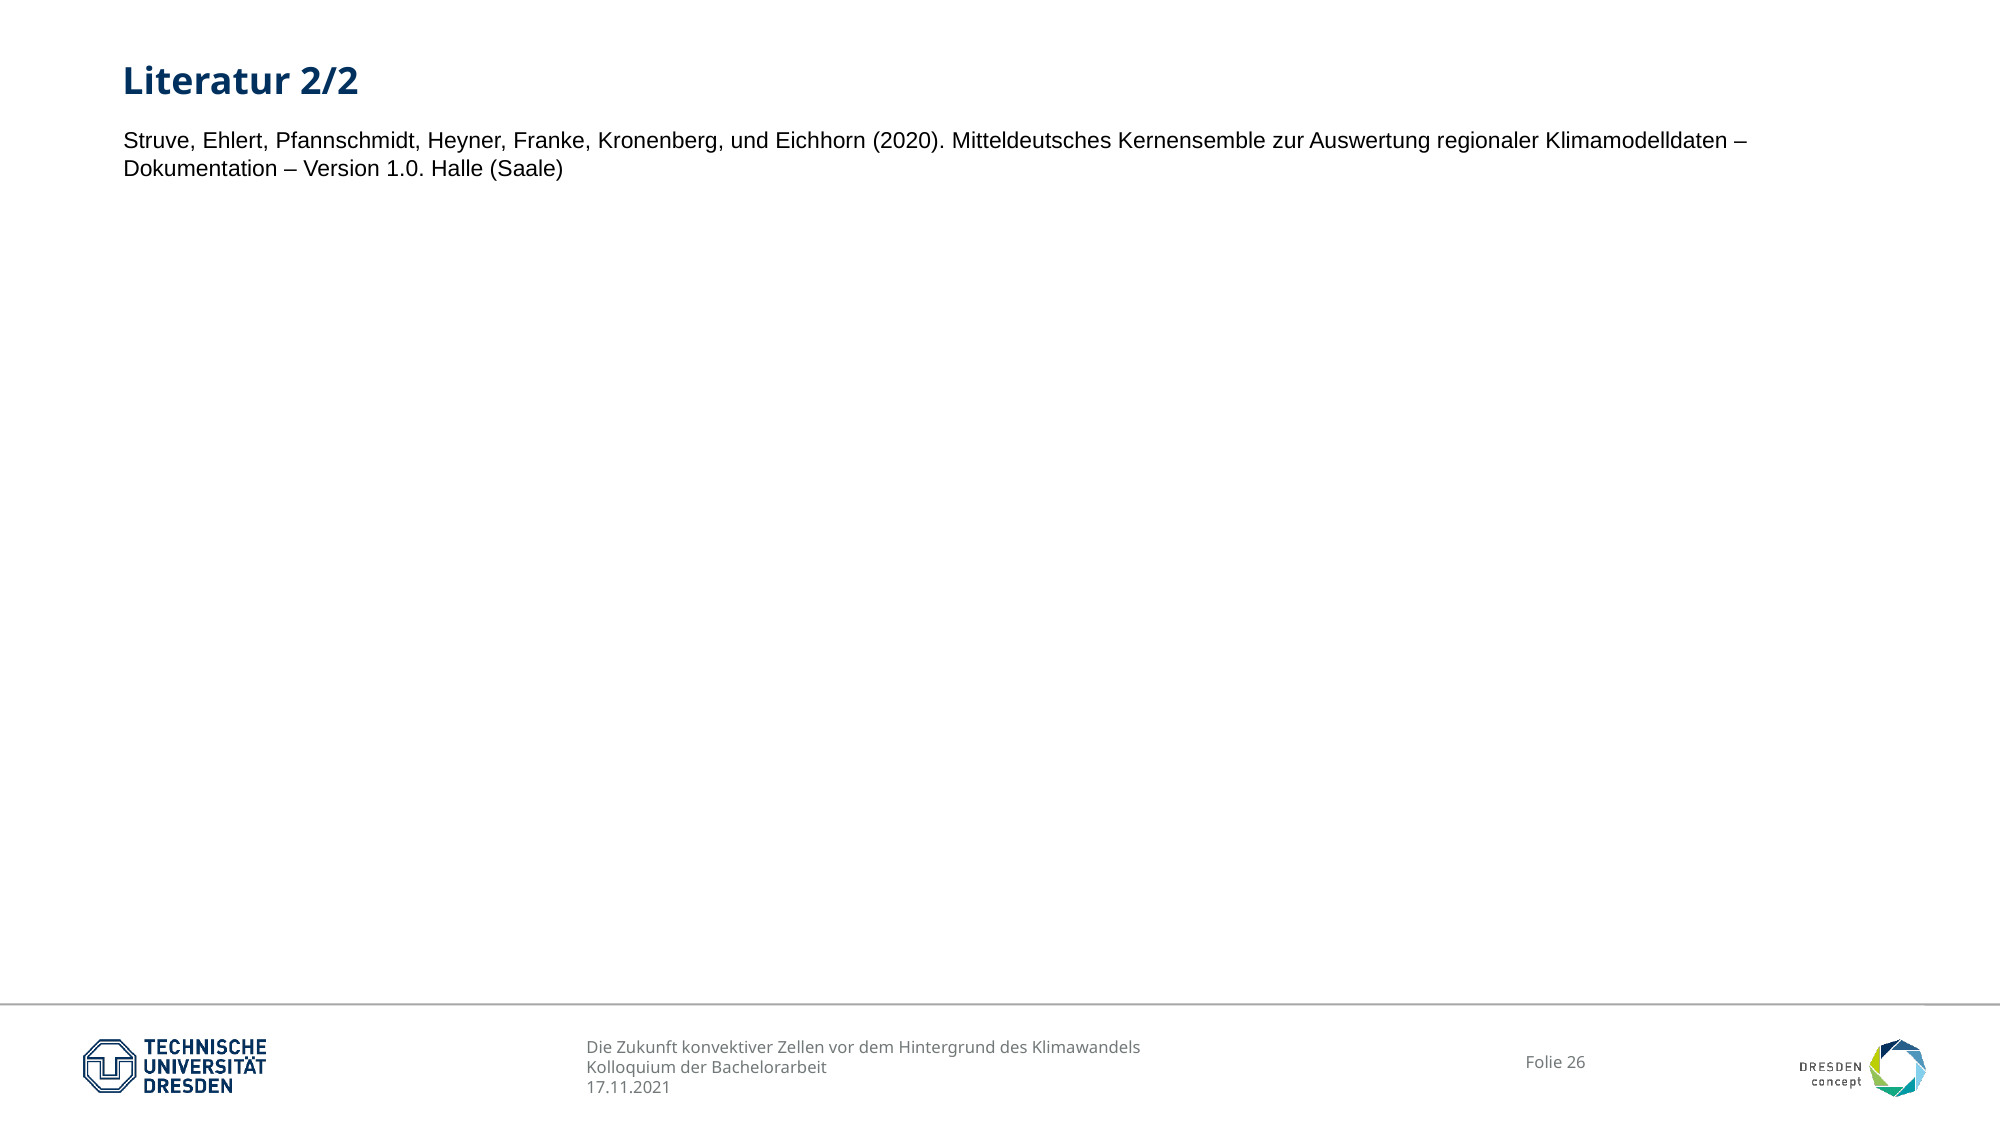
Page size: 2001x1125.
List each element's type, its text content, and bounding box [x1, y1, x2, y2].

text_box Struve, Ehlert, Pfannschmidt, Heyner, Franke, Kronenberg, und Eichhorn (2020). Mitteldeutsches Kernensemble zur Auswertung regionaler Klimamodelldaten – Dokumentation – Version 1.0. Halle (Saale) [108, 118, 1900, 189]
picture [1800, 1039, 1926, 1097]
title Literatur 2/2 [122, 56, 1858, 118]
picture [83, 1039, 266, 1093]
